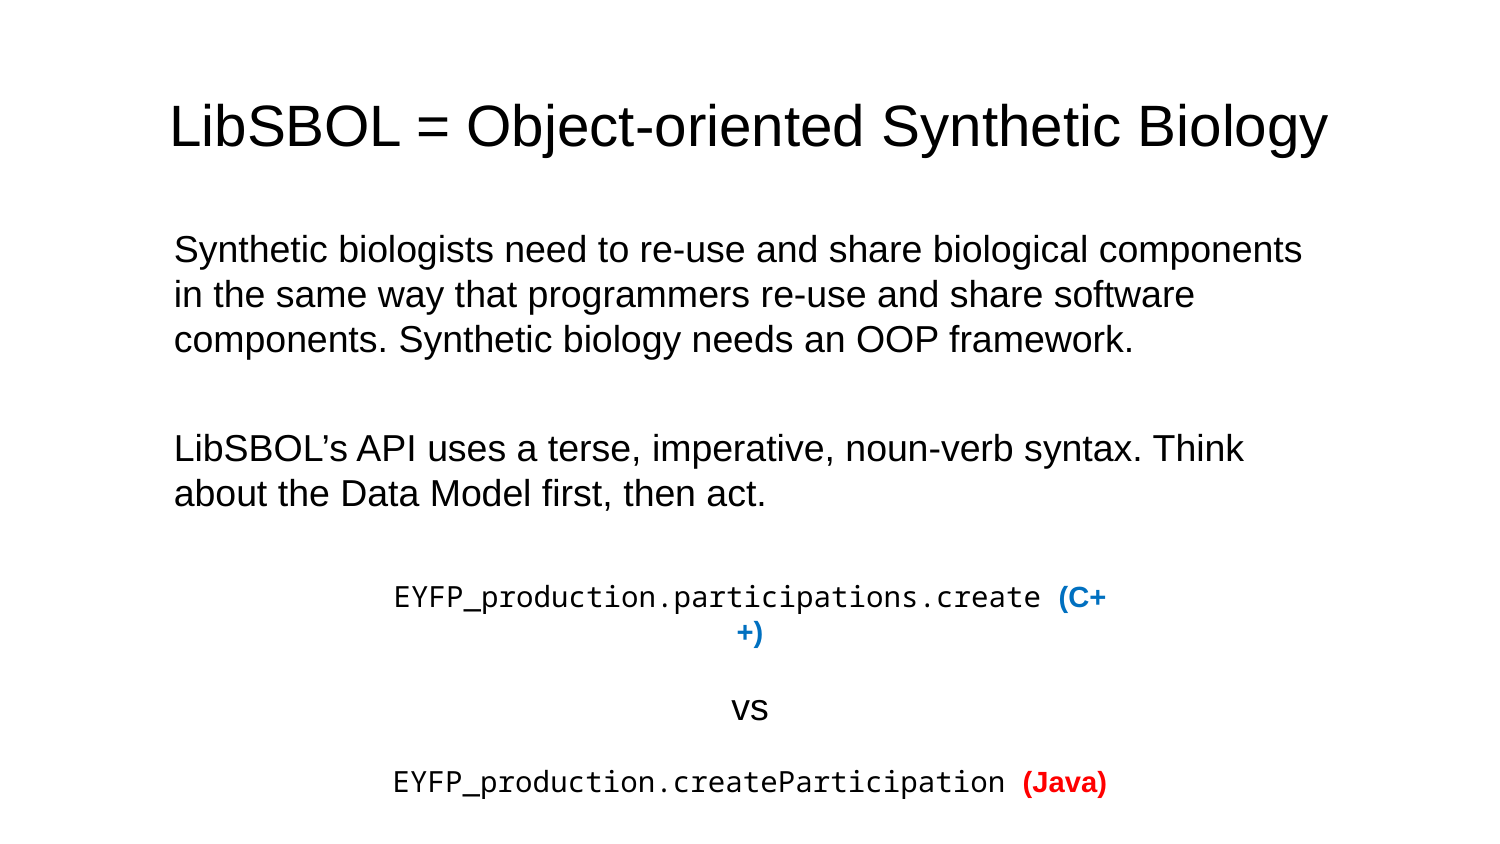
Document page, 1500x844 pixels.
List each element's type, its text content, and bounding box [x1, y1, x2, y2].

title LibSBOL = Object-oriented Synthetic Biology [51, 72, 1449, 167]
text_box EYFP_production.participations.create (C++) vs EYFP_production.createParticipation (Java) [374, 570, 1125, 806]
text_box Synthetic biologists need to re-use and share biological components in the same way that programmers re-use and share software components. Synthetic biology needs an OOP framework. [159, 217, 1341, 367]
text_box LibSBOL’s API uses a terse, imperative, noun-verb syntax. Think about the Data Model first, then act. [159, 416, 1341, 522]
